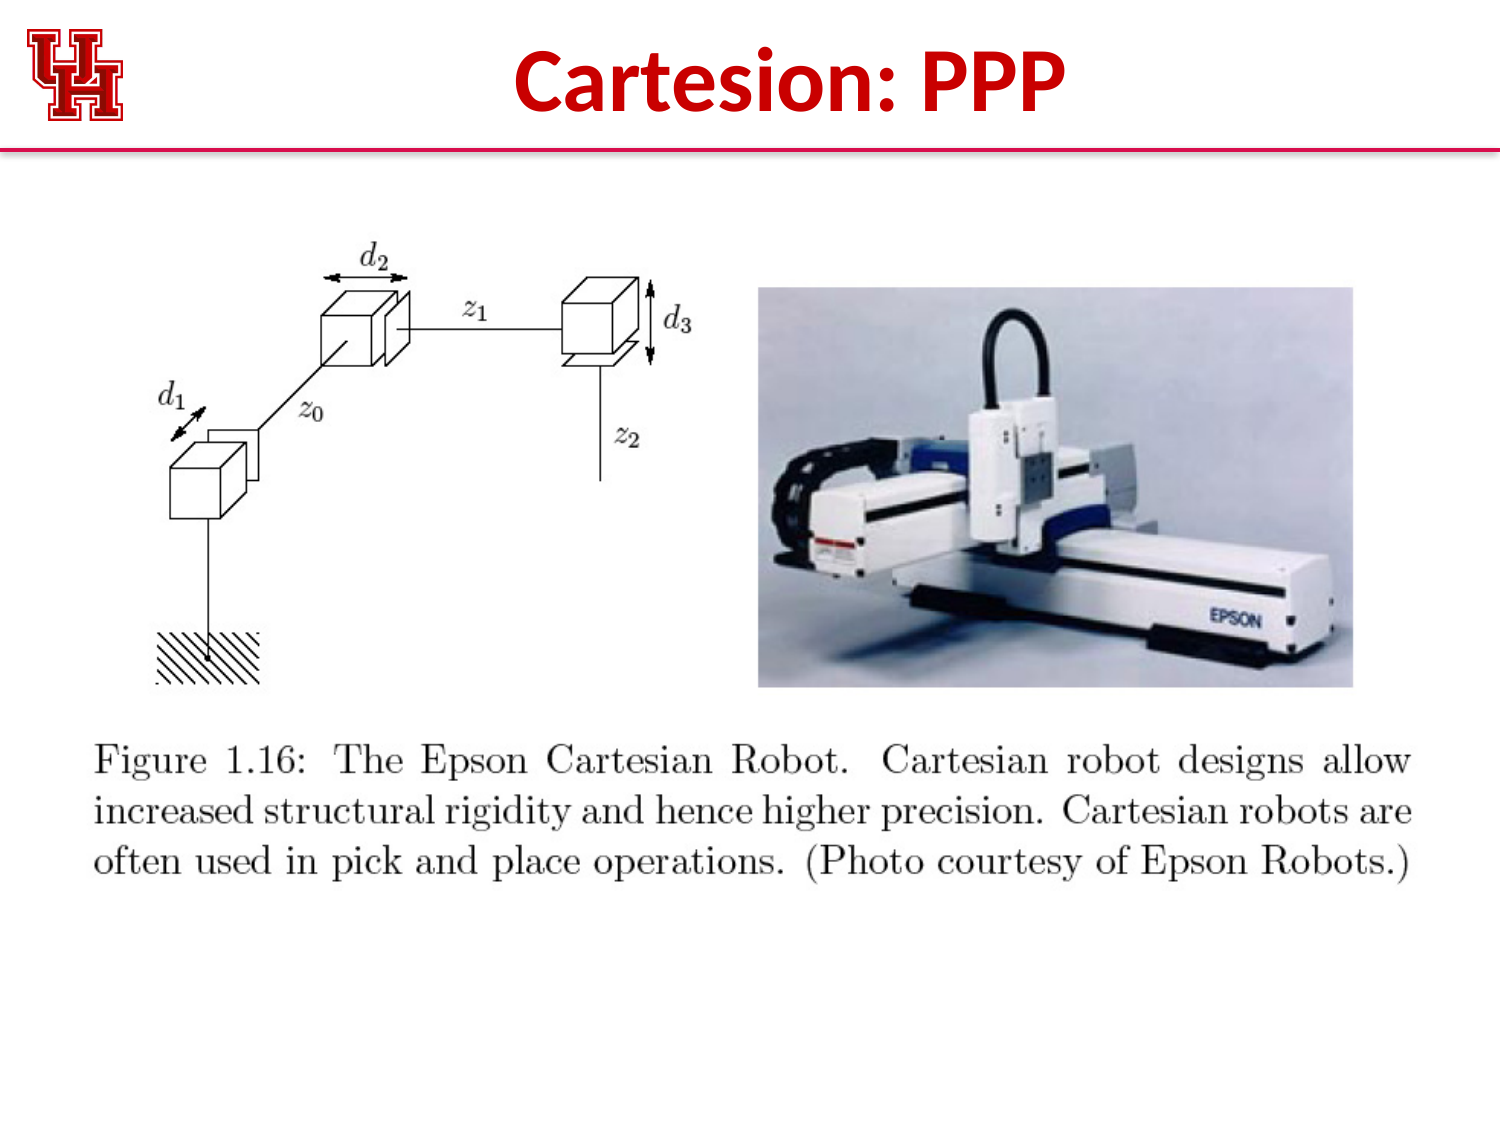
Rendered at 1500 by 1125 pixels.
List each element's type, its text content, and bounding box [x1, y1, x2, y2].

title Cartesion: PPP [157, 0, 1425, 150]
picture [27, 29, 123, 121]
picture [74, 230, 1426, 897]
